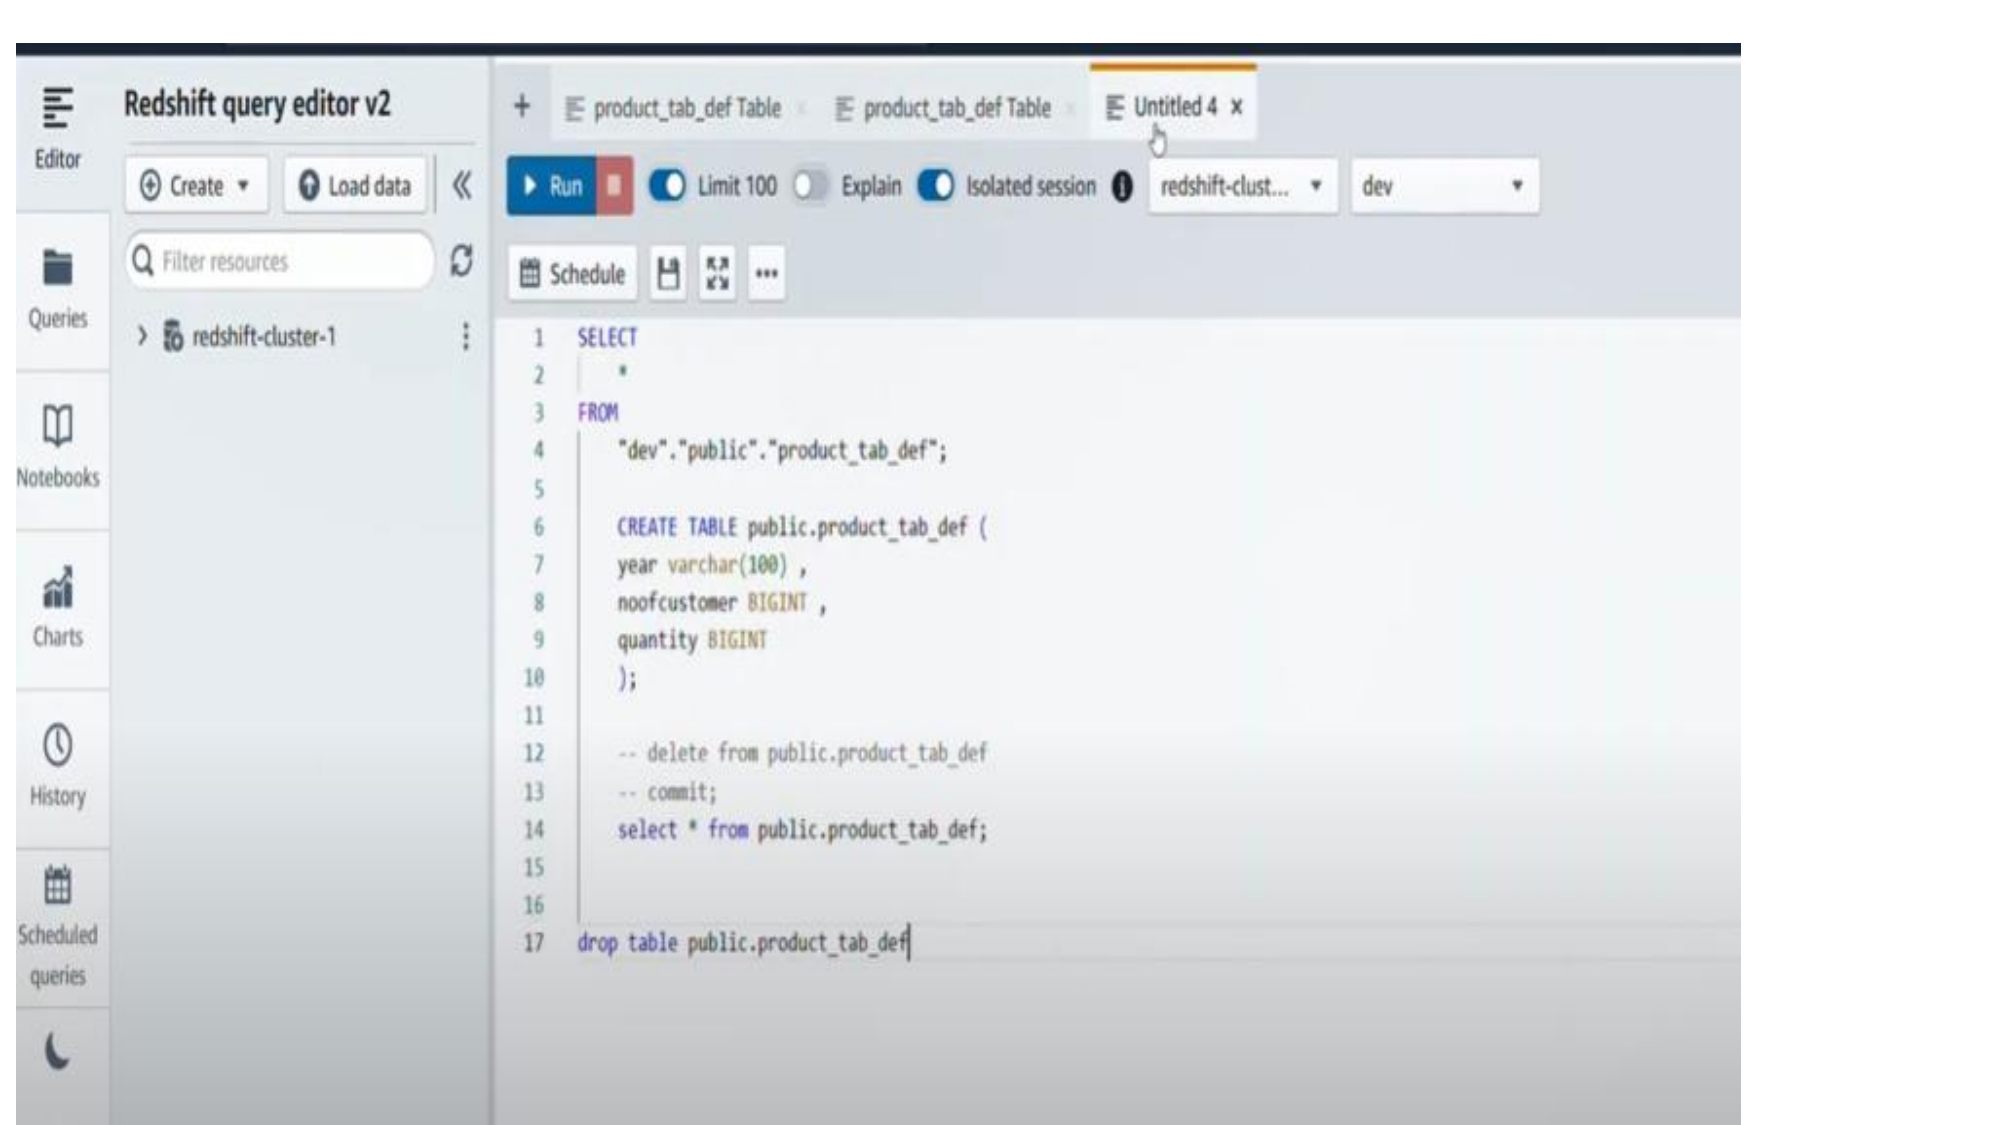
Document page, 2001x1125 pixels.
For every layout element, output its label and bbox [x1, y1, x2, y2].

picture [16, 43, 1741, 1125]
